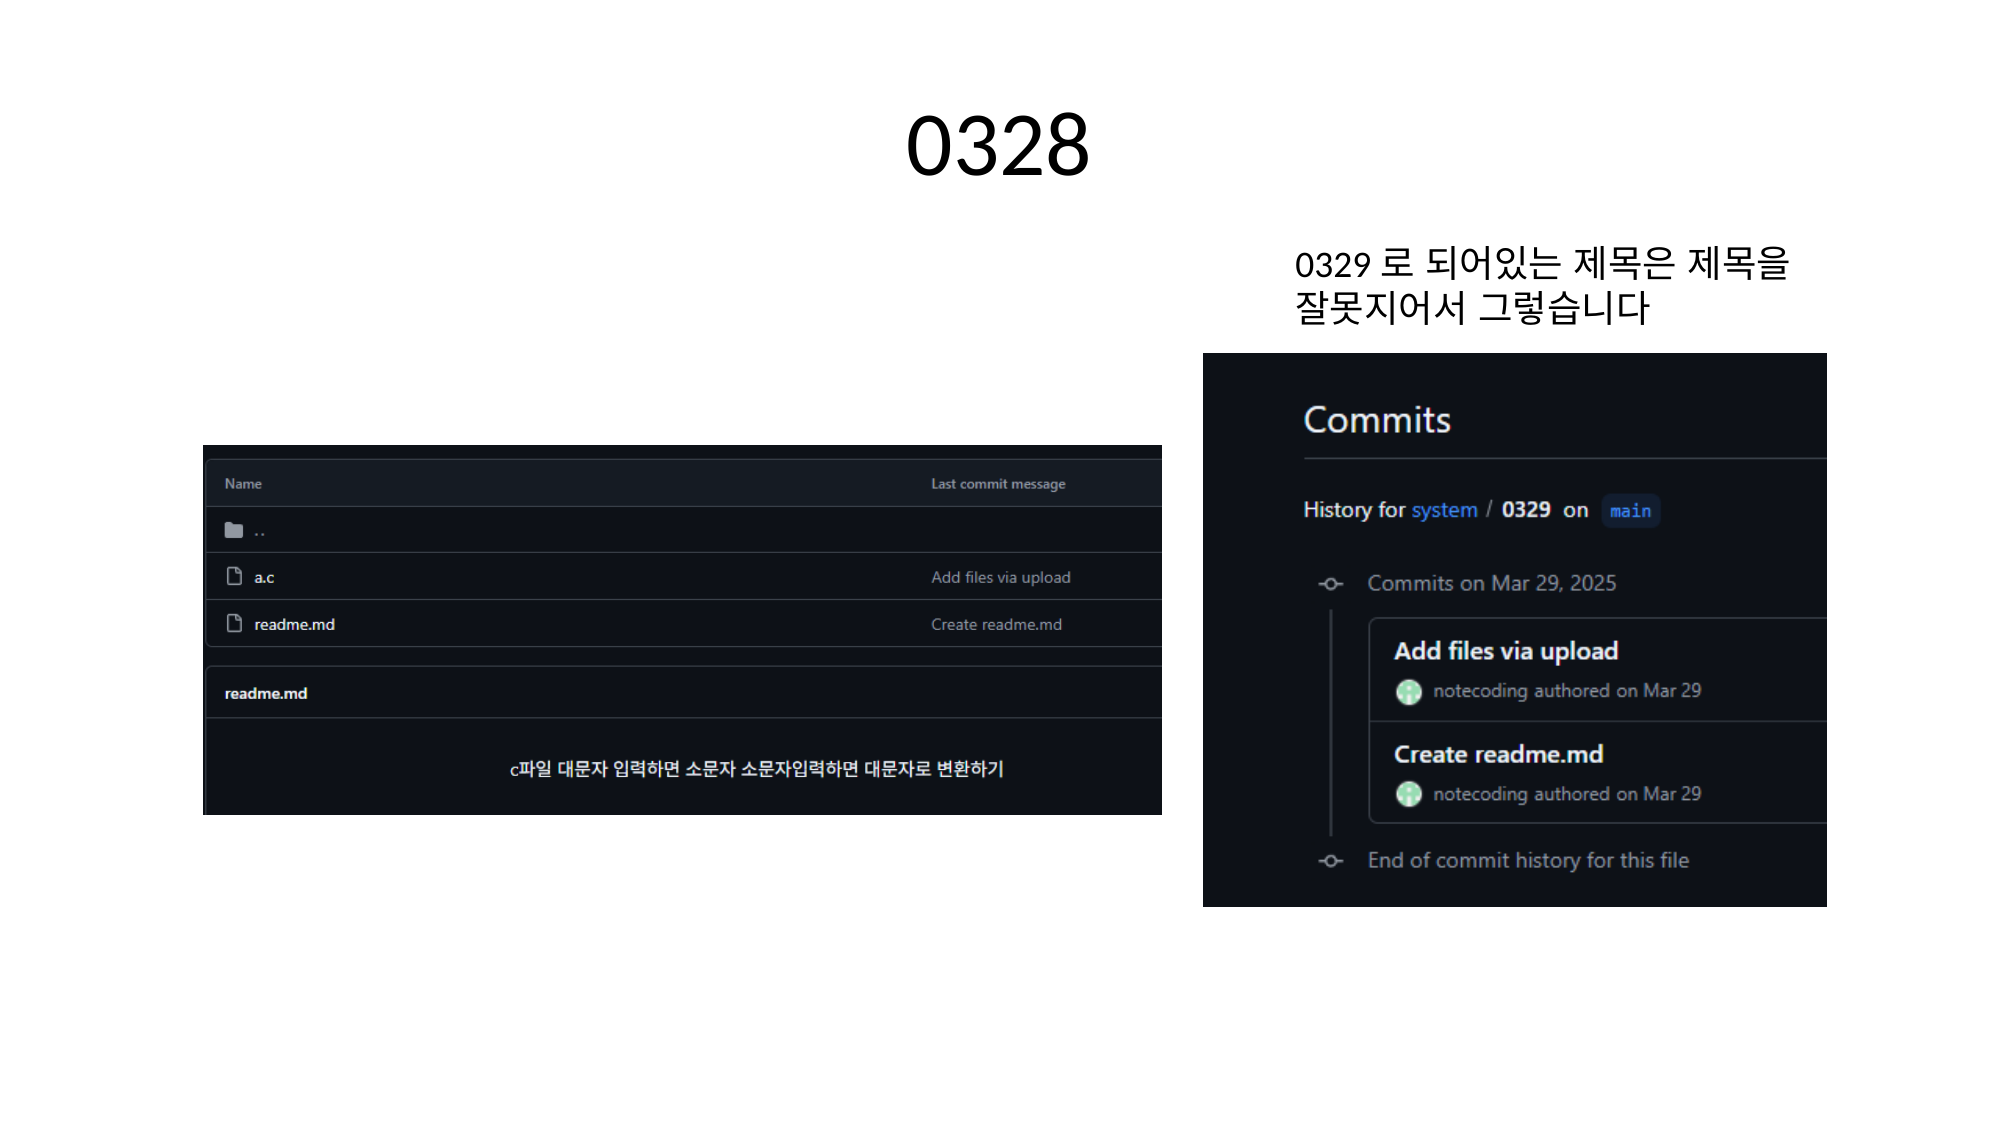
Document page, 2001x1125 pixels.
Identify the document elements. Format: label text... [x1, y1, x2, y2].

text_box 0329로 되어있는 제목은 제목을 잘못지어서 그렇습니다 [1280, 232, 1827, 338]
picture [1202, 353, 1828, 908]
title 0328 [99, 45, 1900, 233]
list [202, 445, 1163, 816]
